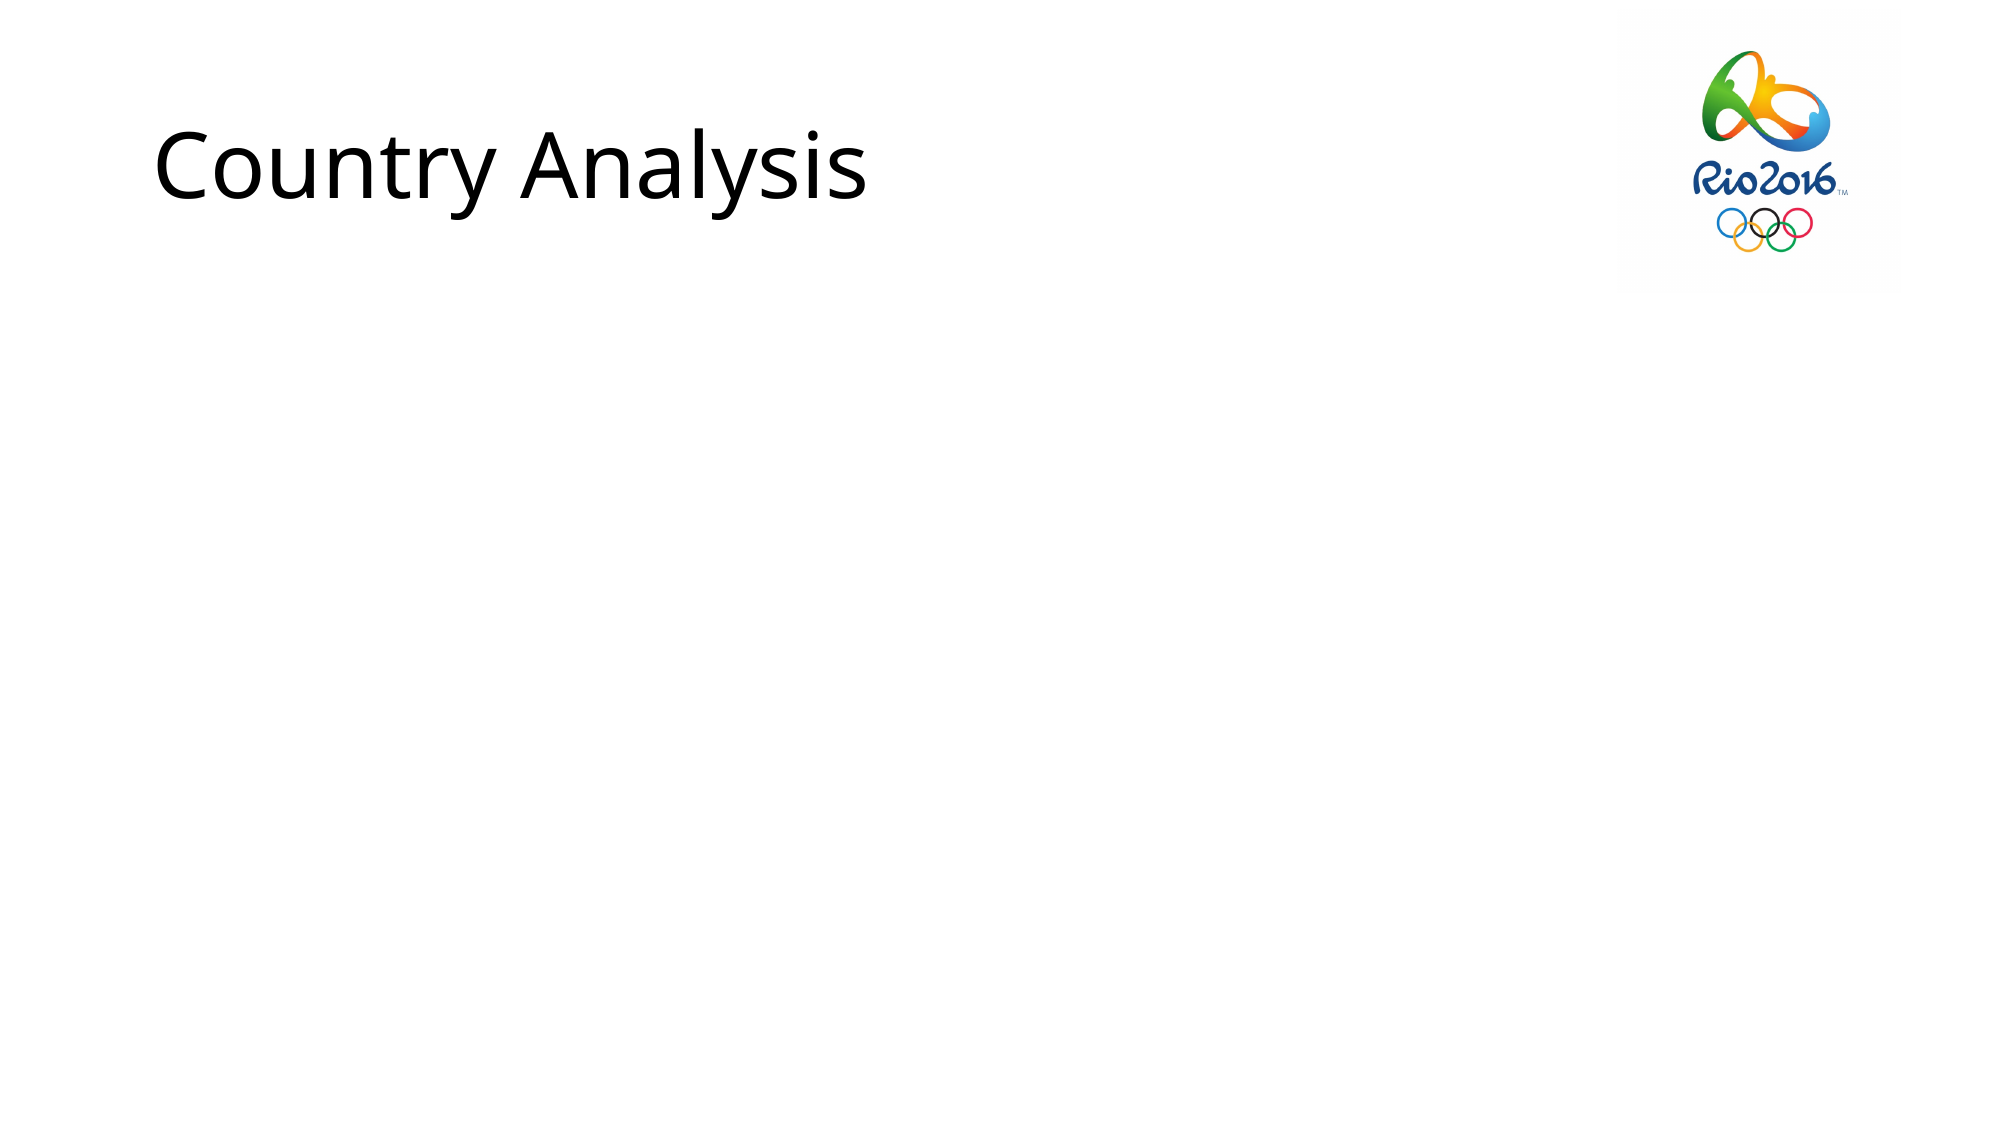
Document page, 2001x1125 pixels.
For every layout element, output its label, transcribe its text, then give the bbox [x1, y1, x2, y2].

picture [1617, 9, 1901, 293]
title Country Analysis [137, 59, 1617, 278]
